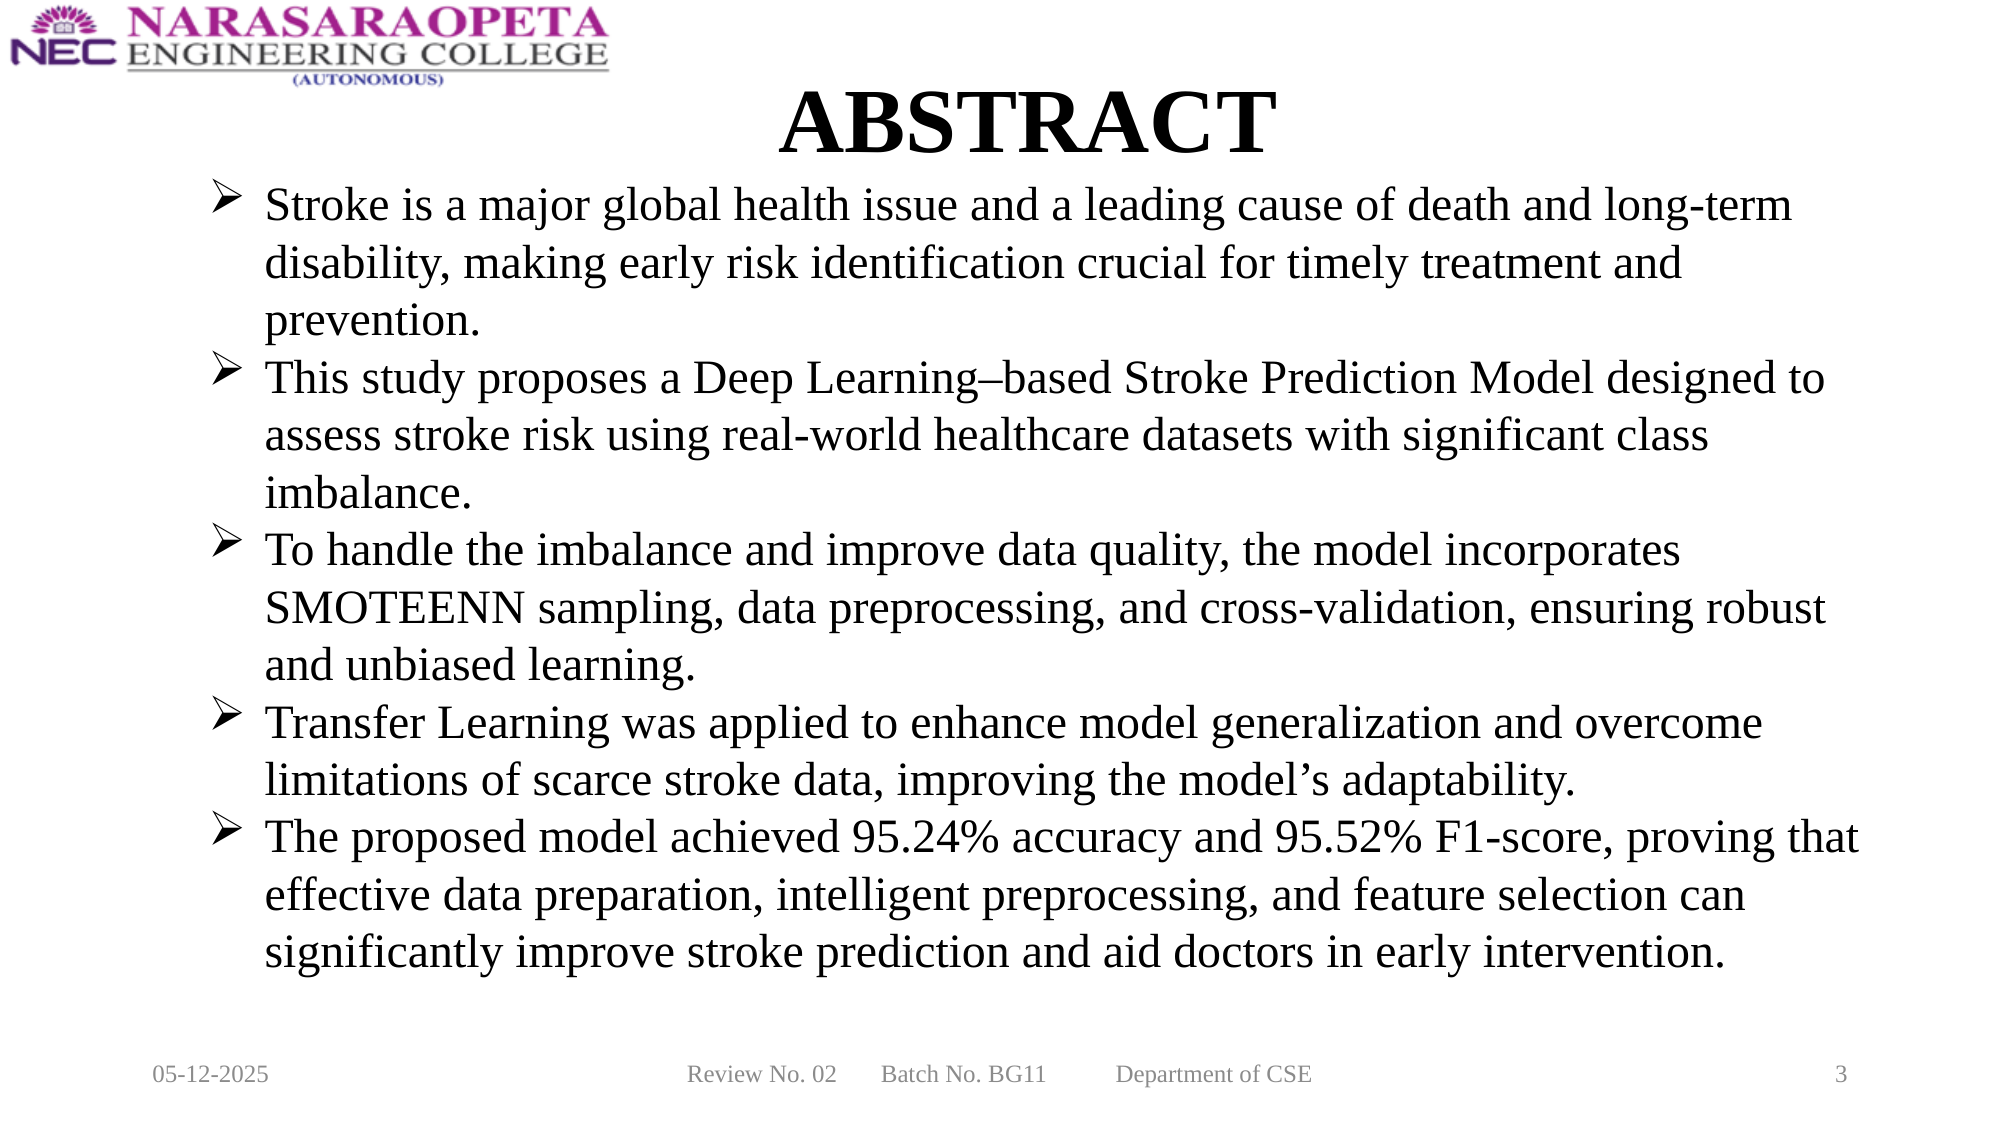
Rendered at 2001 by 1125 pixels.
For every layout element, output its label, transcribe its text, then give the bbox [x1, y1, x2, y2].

footer Review No. 02 Batch No. BG11 Department of CSE [662, 1042, 1338, 1103]
picture [0, 0, 1280, 719]
text_box Stroke is a major global health issue and a leading cause of death and long-term disability, making early risk identification crucial for timely treatment and prevention. This study proposes a Deep Learning–based Stroke Prediction Model designed to assess stroke risk using real-world healthcare datasets with significant class imbalance. To handle the imbalance and improve data quality, the model incorporates SMOTEENN sampling, data preprocessing, and cross-validation, ensuring robust and unbiased learning. Transfer Learning was applied to enhance model generalization and overcome limitations of scarce stroke data, improving the model’s adaptability. The proposed model achieved 95.24% accuracy and 95.52% F1-score, proving that effective data preparation, intelligent preprocessing, and feature selection can significantly improve stroke prediction and aid doctors in early intervention. [193, 165, 1889, 985]
slide_number 3 [1412, 1042, 1863, 1103]
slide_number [137, 1042, 588, 1103]
title ABSTRACT [193, 59, 1863, 165]
